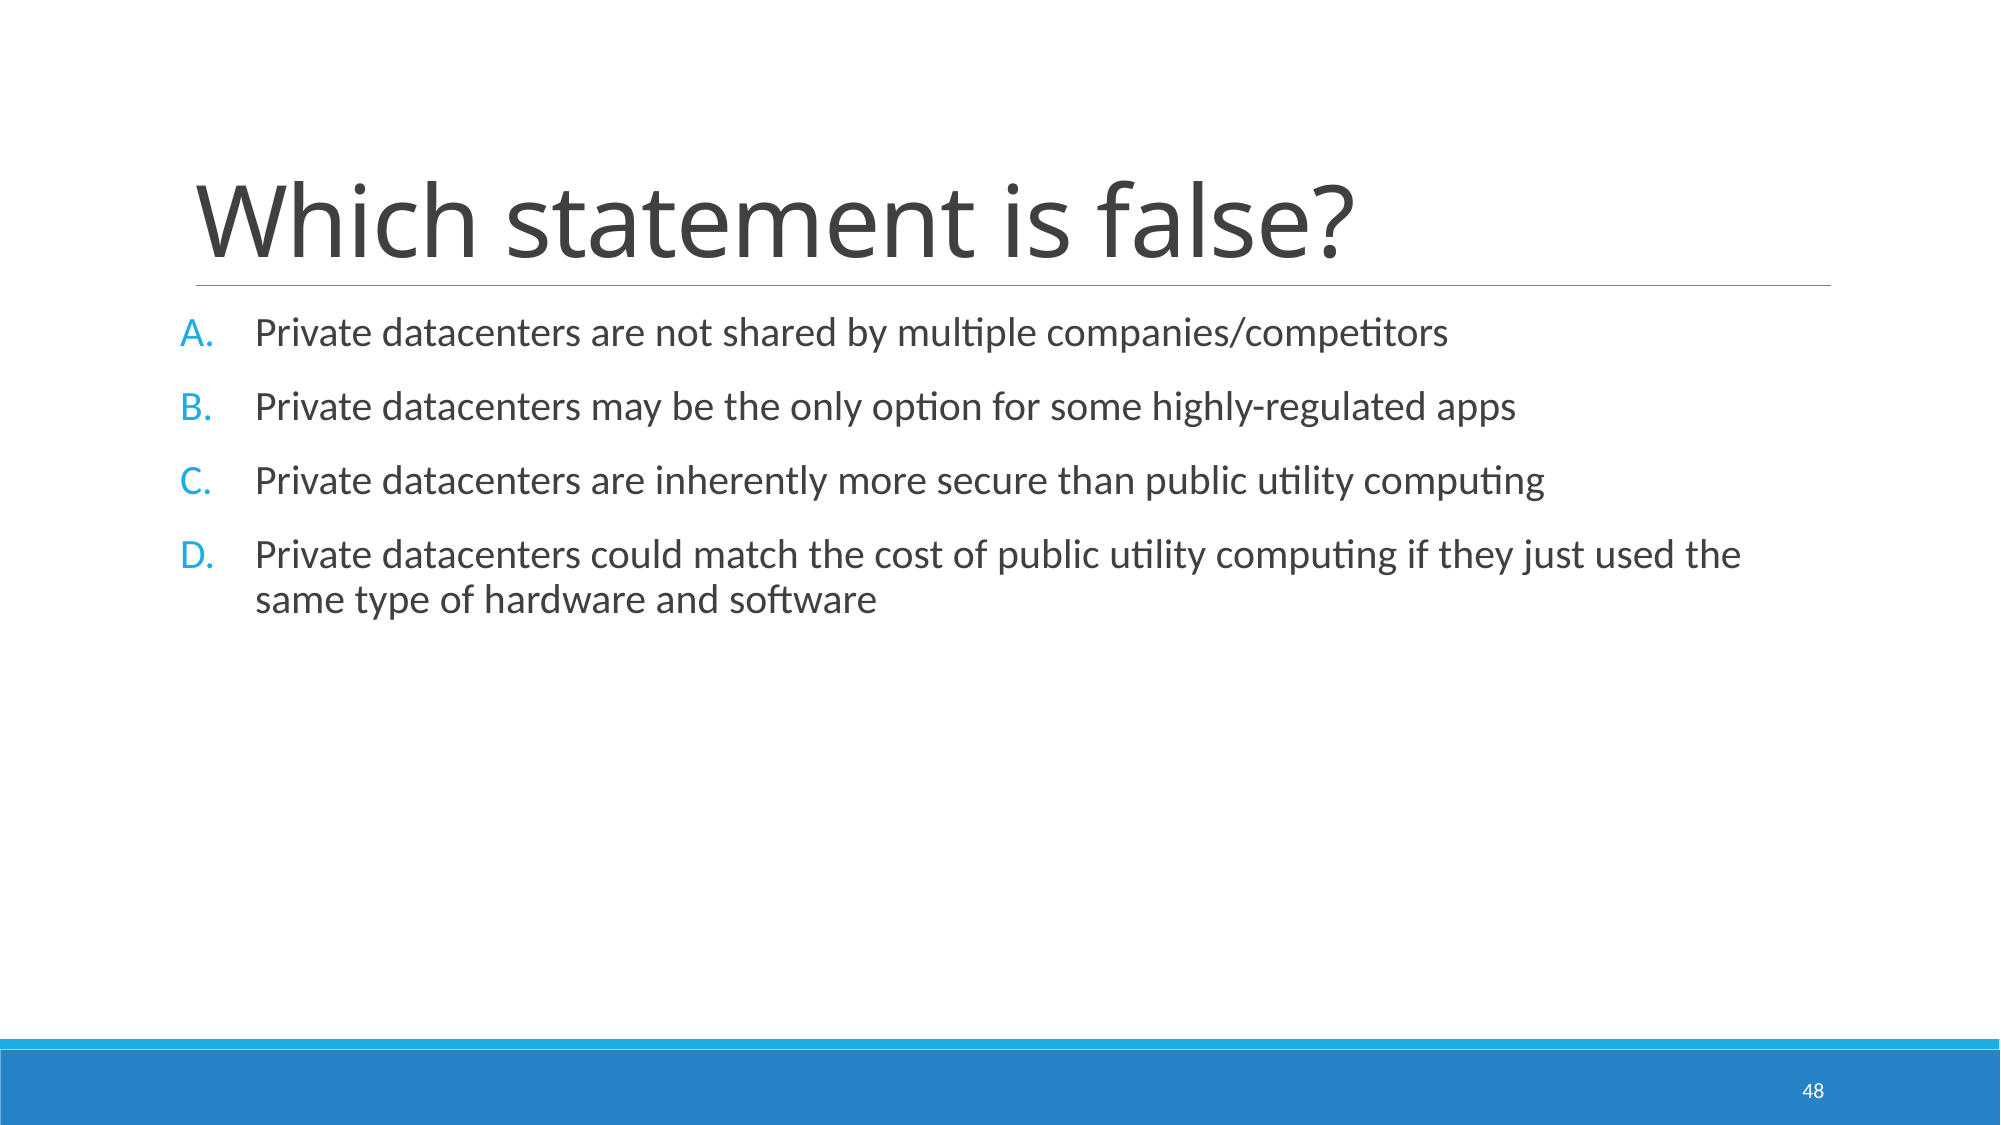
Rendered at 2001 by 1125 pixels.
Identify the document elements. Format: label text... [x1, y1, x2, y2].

list Private datacenters are not shared by multiple companies/competitors Private datacenters may be the only option for some highly-regulated apps Private datacenters are inherently more secure than public utility computing Private datacenters could match the cost of public utility computing if they just used the same type of hardware and software [180, 302, 1830, 963]
title Which statement is false? [180, 47, 1830, 285]
slide_number 48 [1624, 1059, 1840, 1120]
